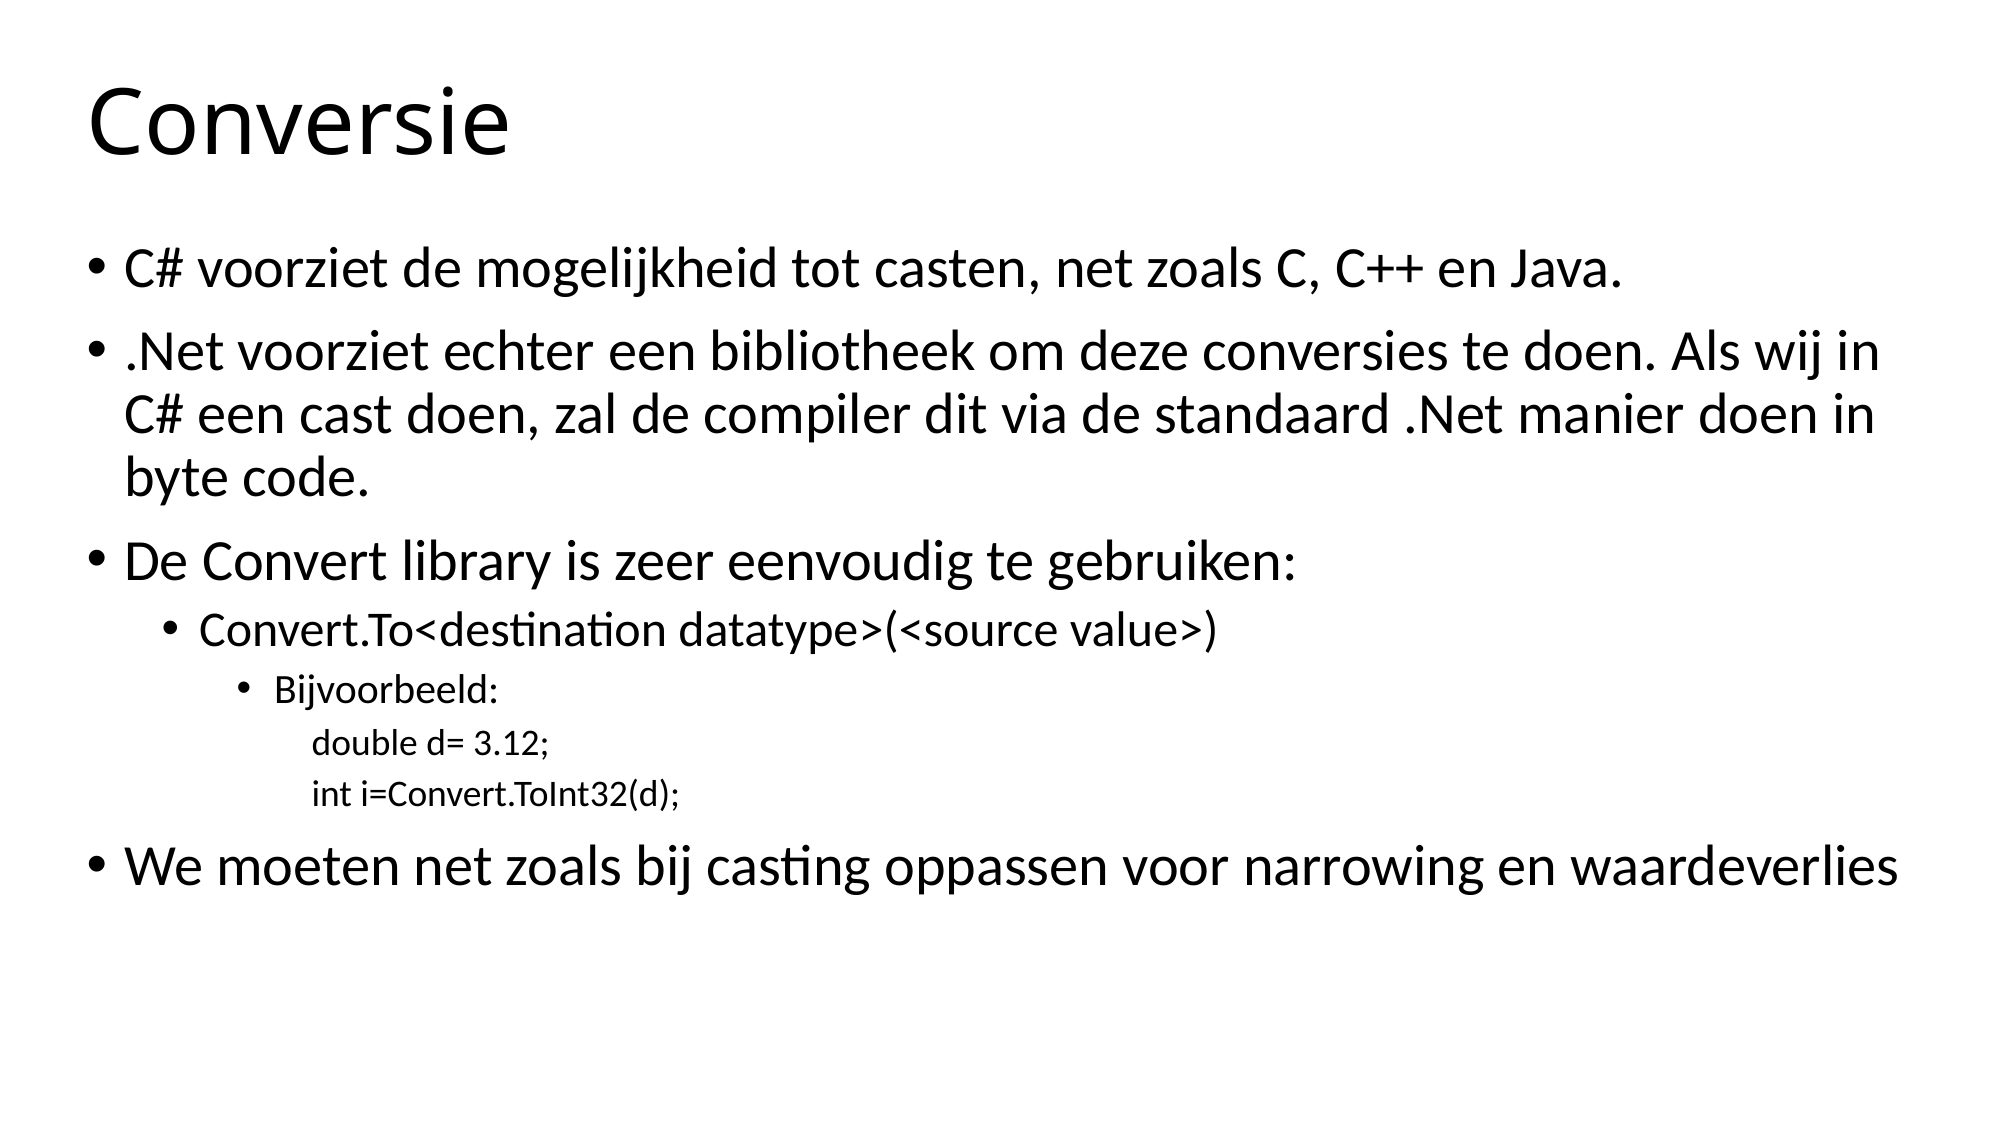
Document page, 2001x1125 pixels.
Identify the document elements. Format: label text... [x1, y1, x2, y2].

list C# voorziet de mogelijkheid tot casten, net zoals C, C++ en Java. .Net voorziet echter een bibliotheek om deze conversies te doen. Als wij in C# een cast doen, zal de compiler dit via de standaard .Net manier doen in byte code. De Convert library is zeer eenvoudig te gebruiken: Convert.To<destination datatype>(<source value>) Bijvoorbeeld: double d= 3.12; int i=Convert.ToInt32(d); We moeten net zoals bij casting oppassen voor narrowing en waardeverlies [71, 229, 1927, 1043]
title Conversie [71, 59, 1927, 190]
